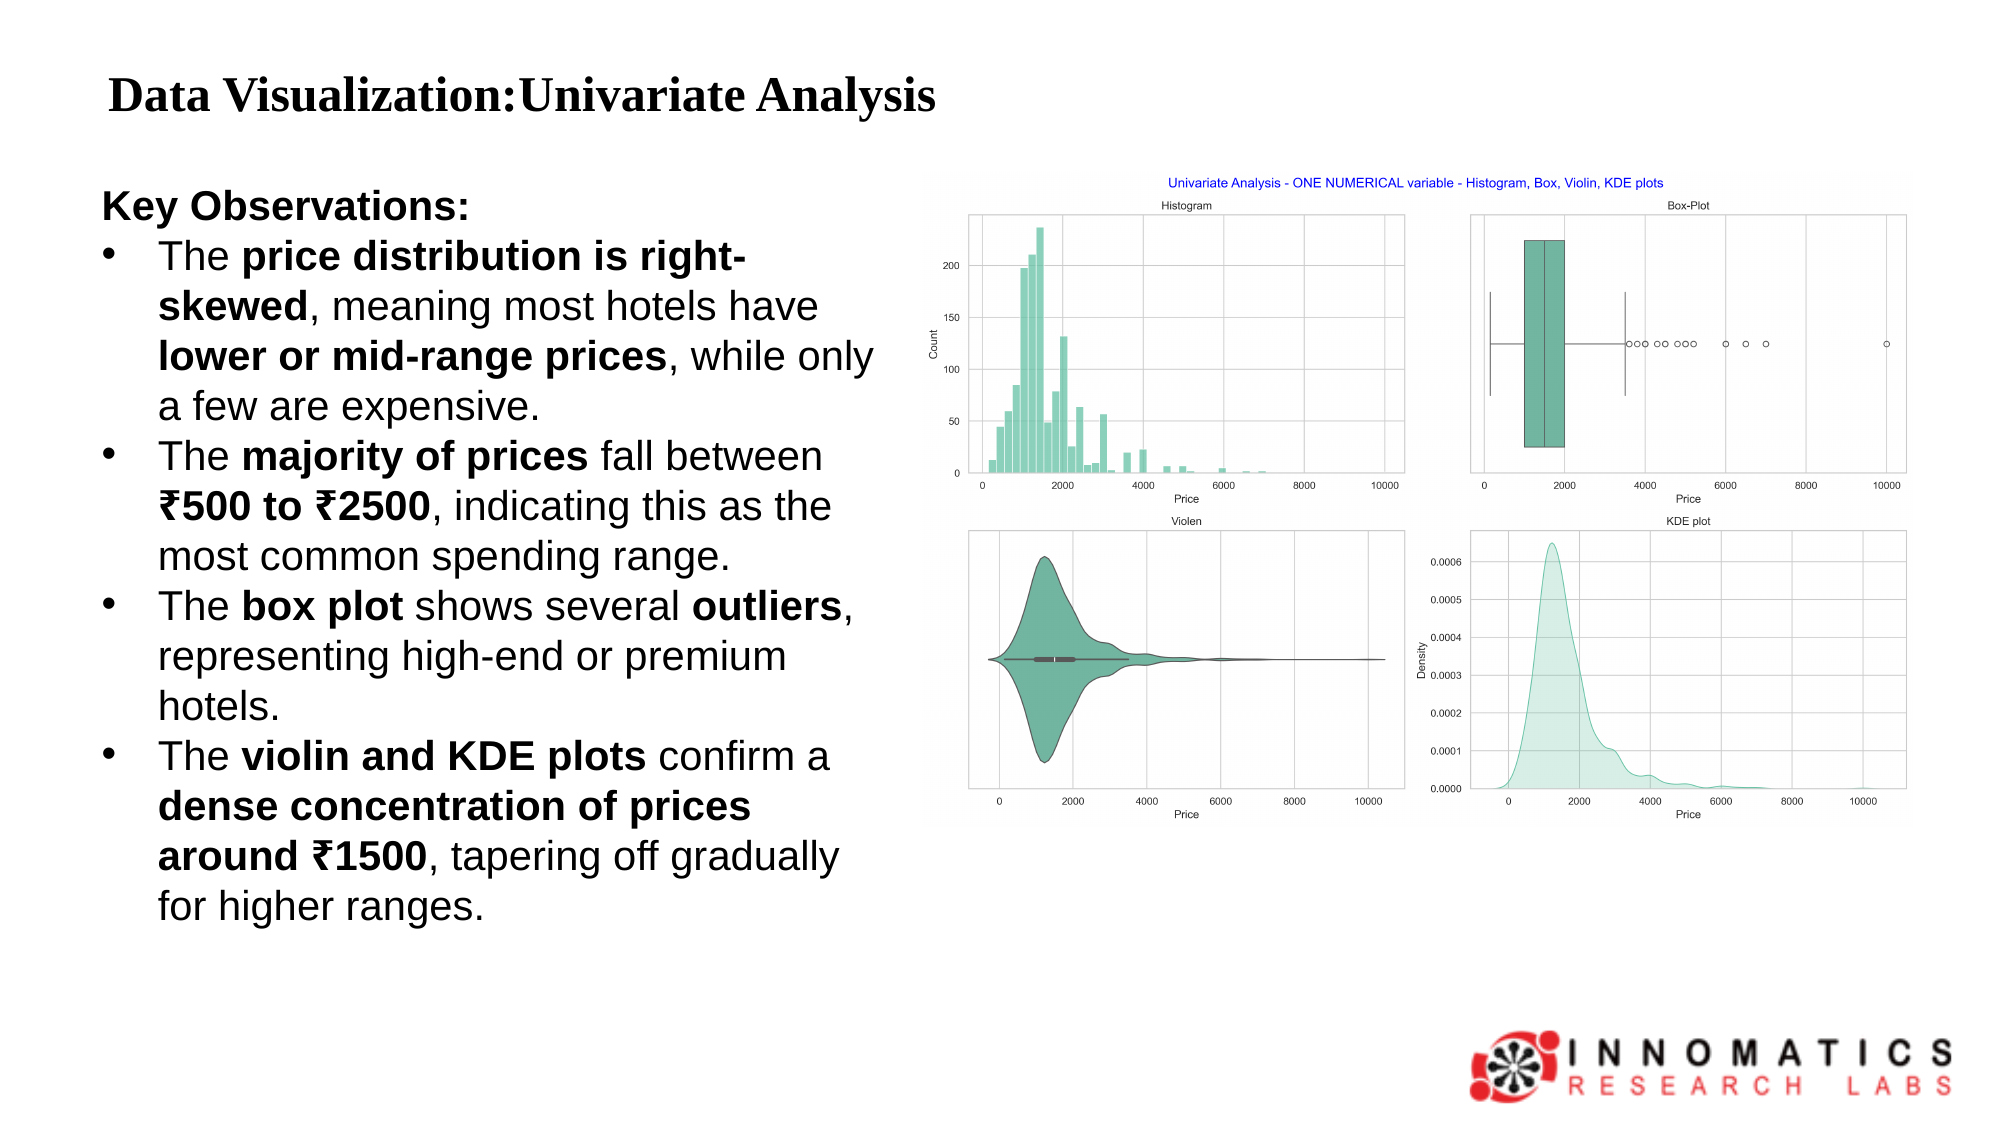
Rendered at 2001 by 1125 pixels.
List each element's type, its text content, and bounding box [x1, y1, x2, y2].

text_box Key Observations: The price distribution is right-skewed, meaning most hotels have lower or mid-range prices, while only a few are expensive. The majority of prices fall between ₹500 to ₹2500, indicating this as the most common spending range. The box plot shows several outliers, representing high-end or premium hotels. The violin and KDE plots confirm a dense concentration of prices around ₹1500, tapering off gradually for higher ranges. [86, 171, 909, 987]
picture [1445, 1014, 1975, 1125]
title Data Visualization:Univariate Analysis [54, 35, 991, 155]
picture [922, 170, 1914, 827]
